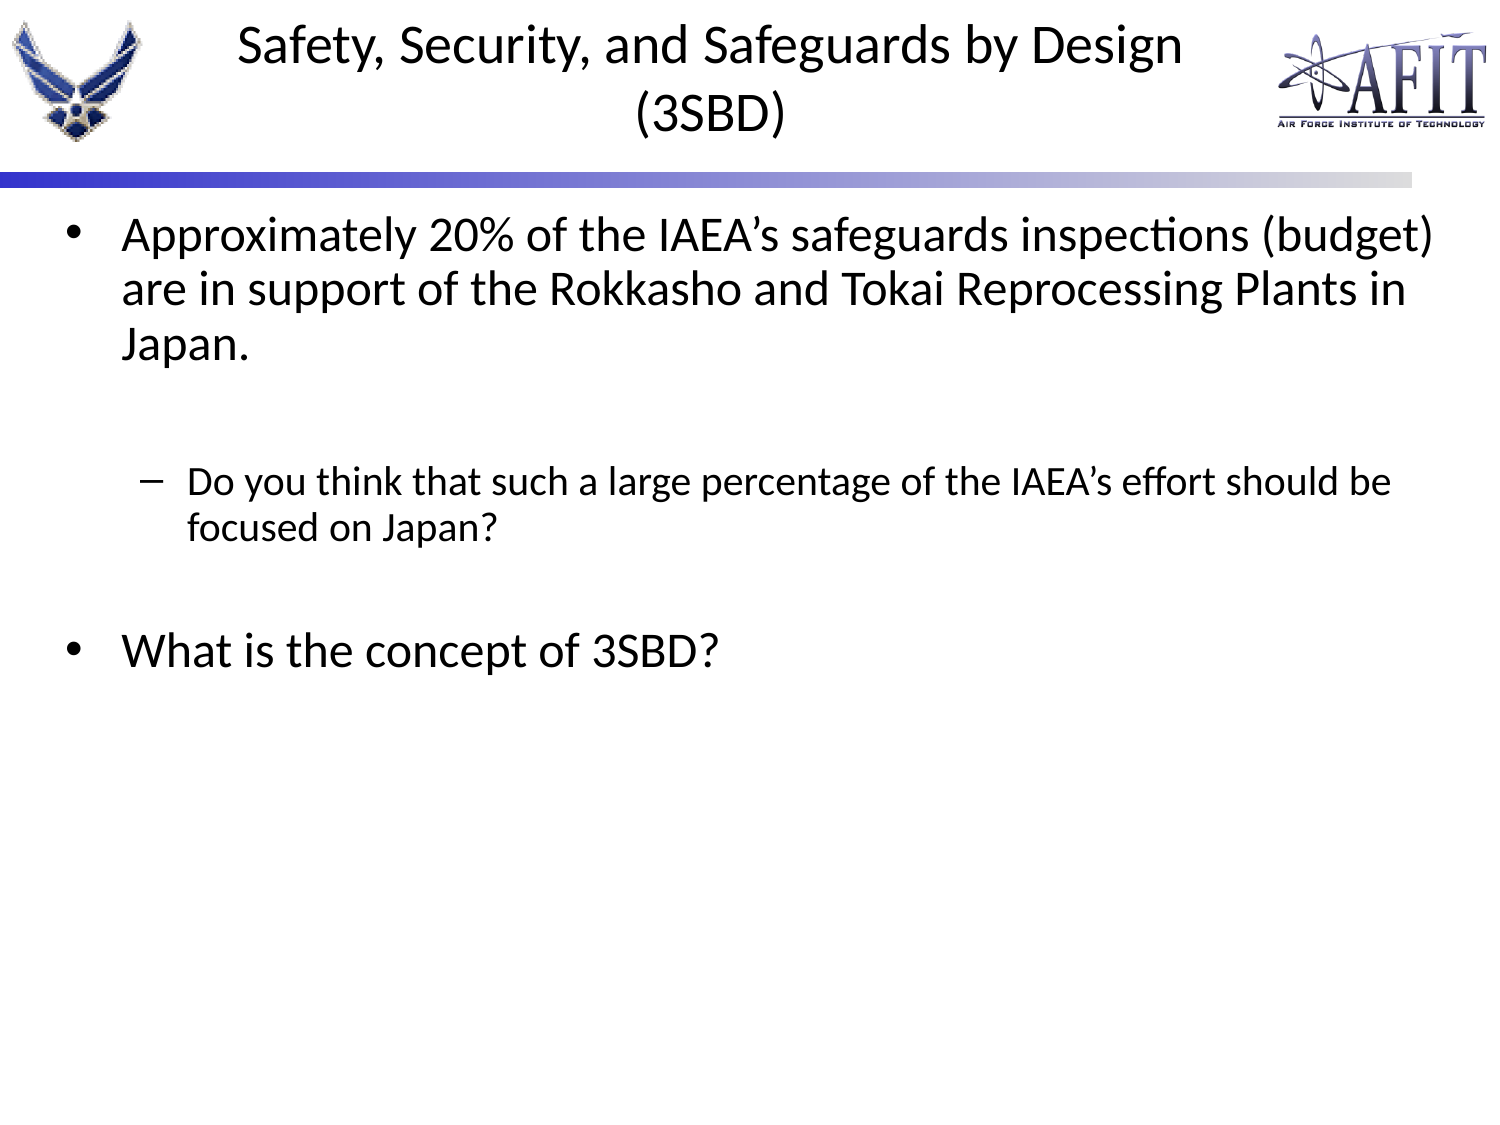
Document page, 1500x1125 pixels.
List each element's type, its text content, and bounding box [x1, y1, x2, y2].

list Approximately 20% of the IAEA’s safeguards inspections (budget) are in support of the Rokkasho and Tokai Reprocessing Plants in Japan. Do you think that such a large percentage of the IAEA’s effort should be focused on Japan? What is the concept of 3SBD? [49, 199, 1463, 1051]
picture [0, 12, 163, 153]
title Safety, Security, and Safeguards by Design (3SBD) [166, 0, 1255, 151]
